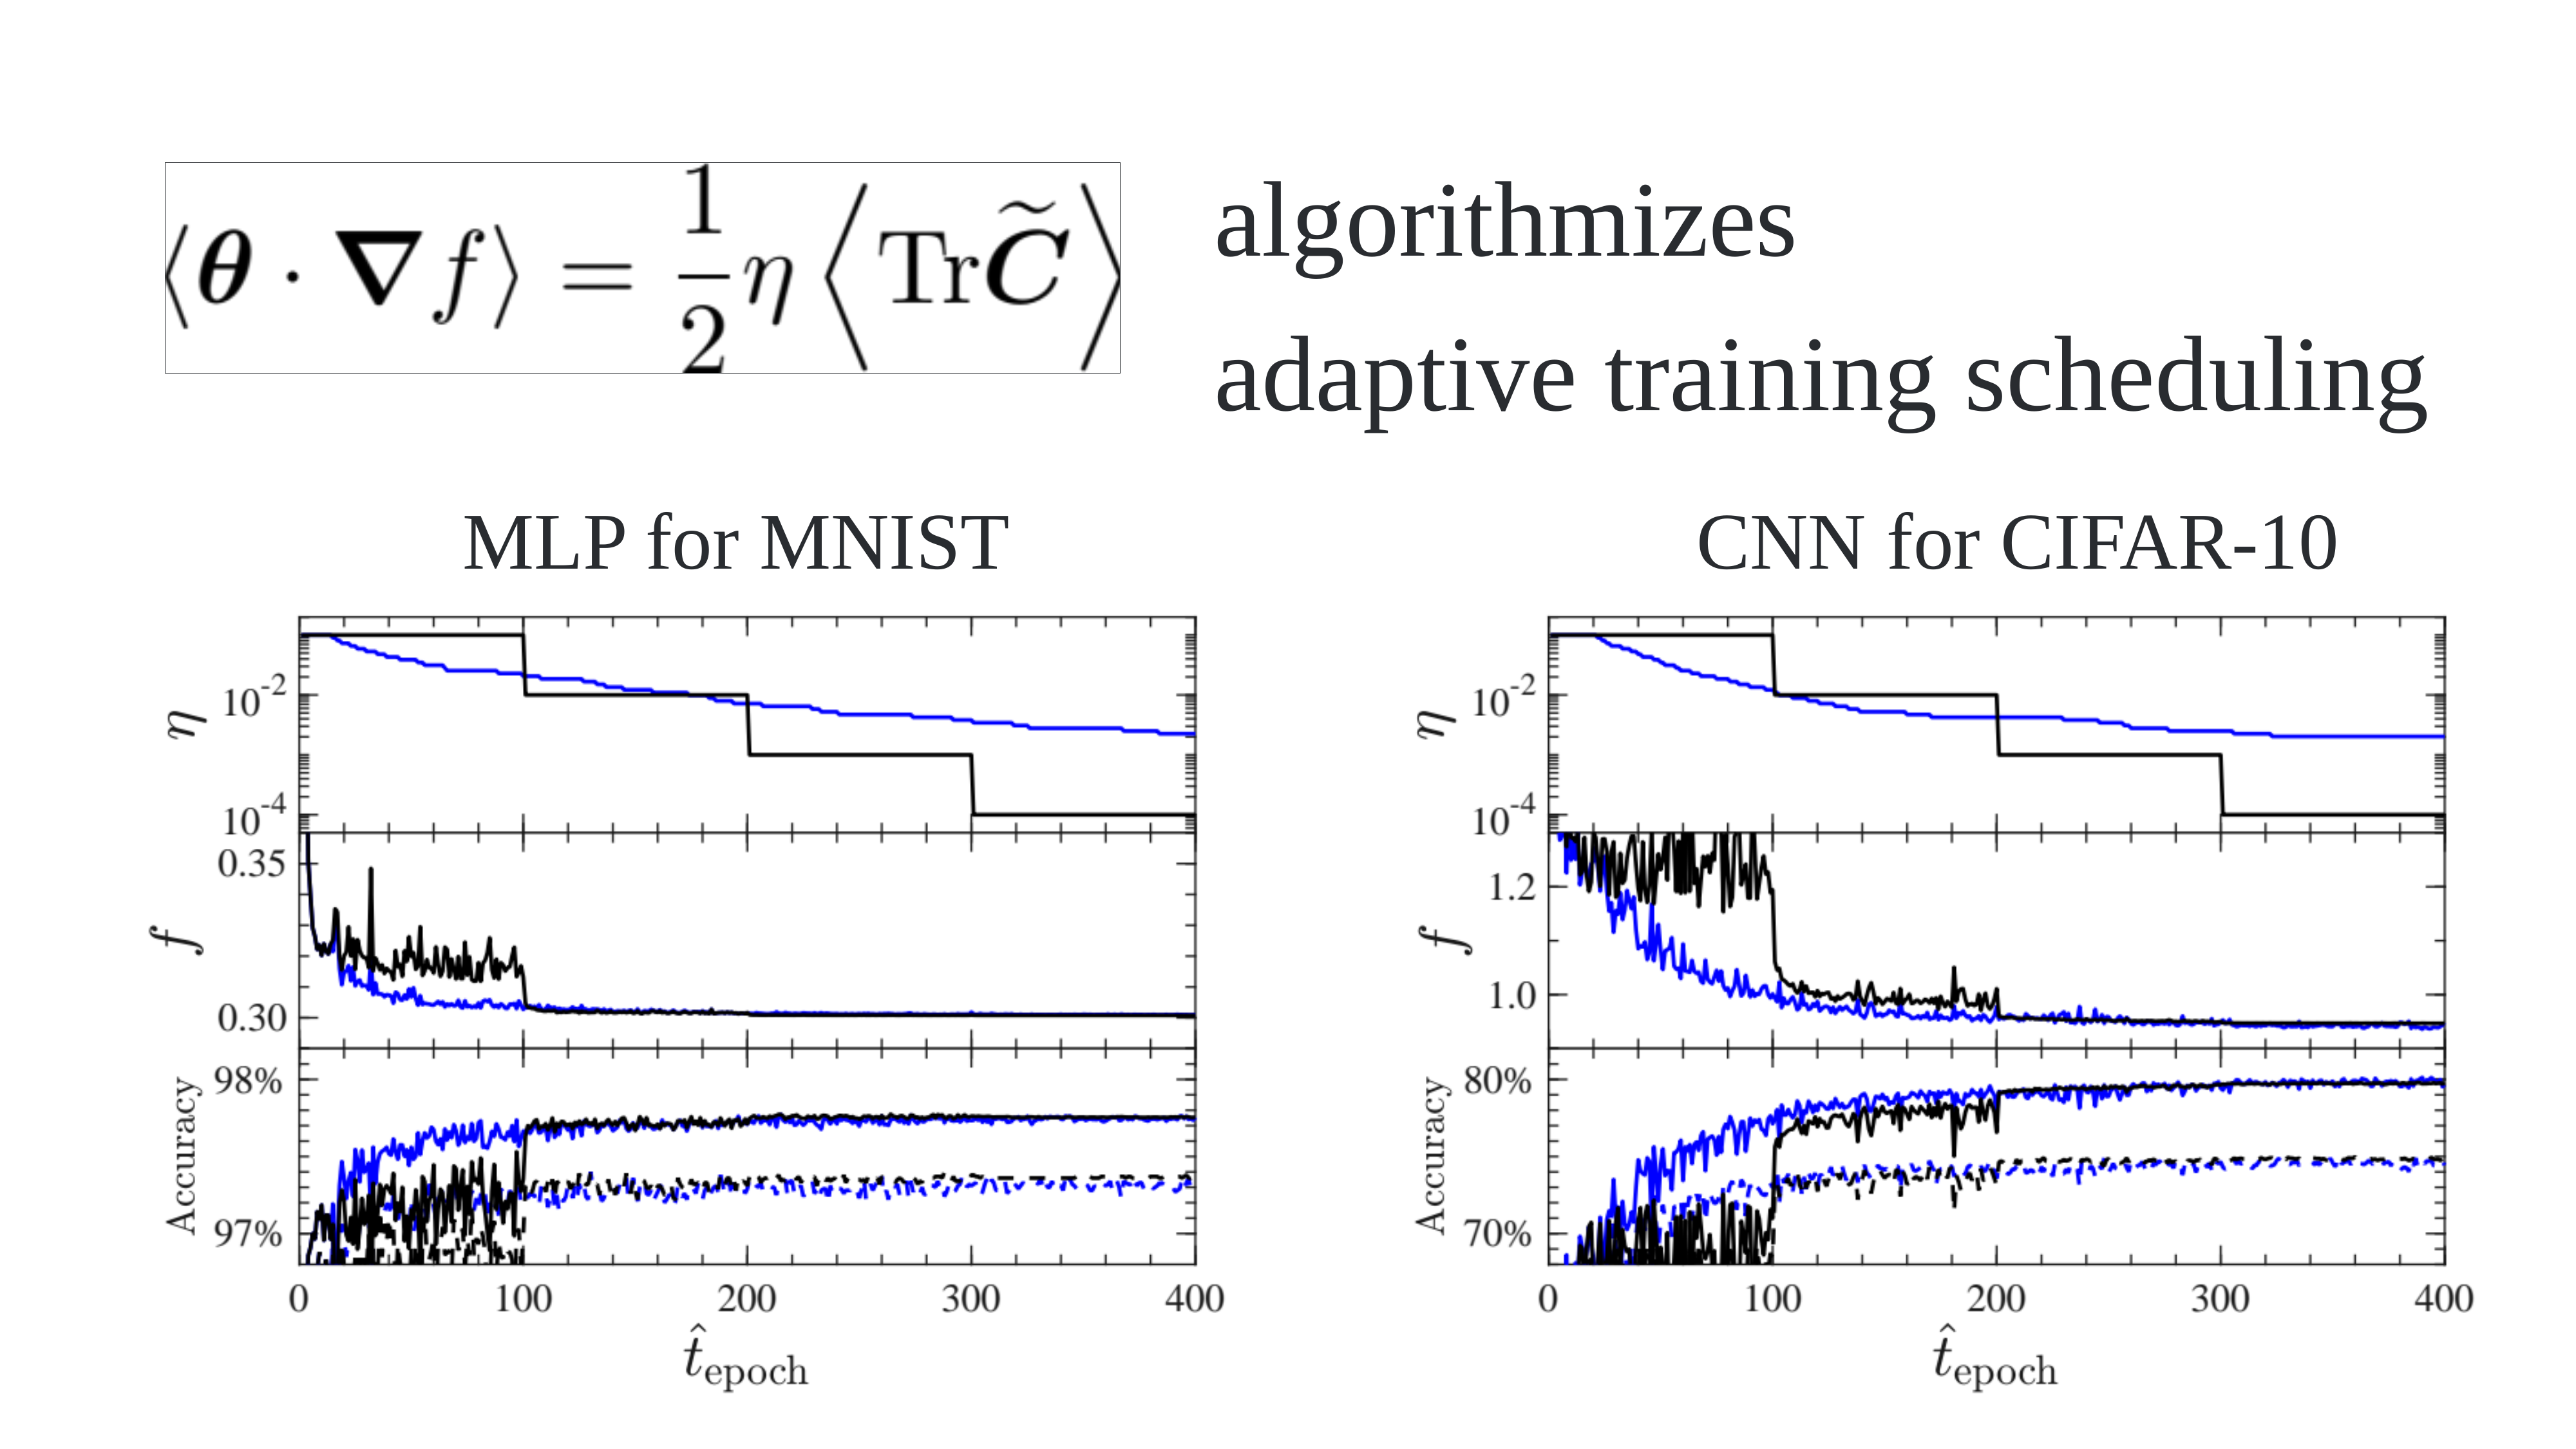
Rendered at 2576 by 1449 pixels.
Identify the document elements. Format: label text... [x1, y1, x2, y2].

picture [120, 557, 1238, 1417]
text_box MLP for MNIST [462, 469, 1023, 557]
text_box CNN for CIFAR-10 [1696, 469, 2360, 557]
text_box algorithmizes adaptive training scheduling [1214, 122, 2487, 437]
picture [165, 162, 1121, 374]
picture [1370, 557, 2487, 1417]
